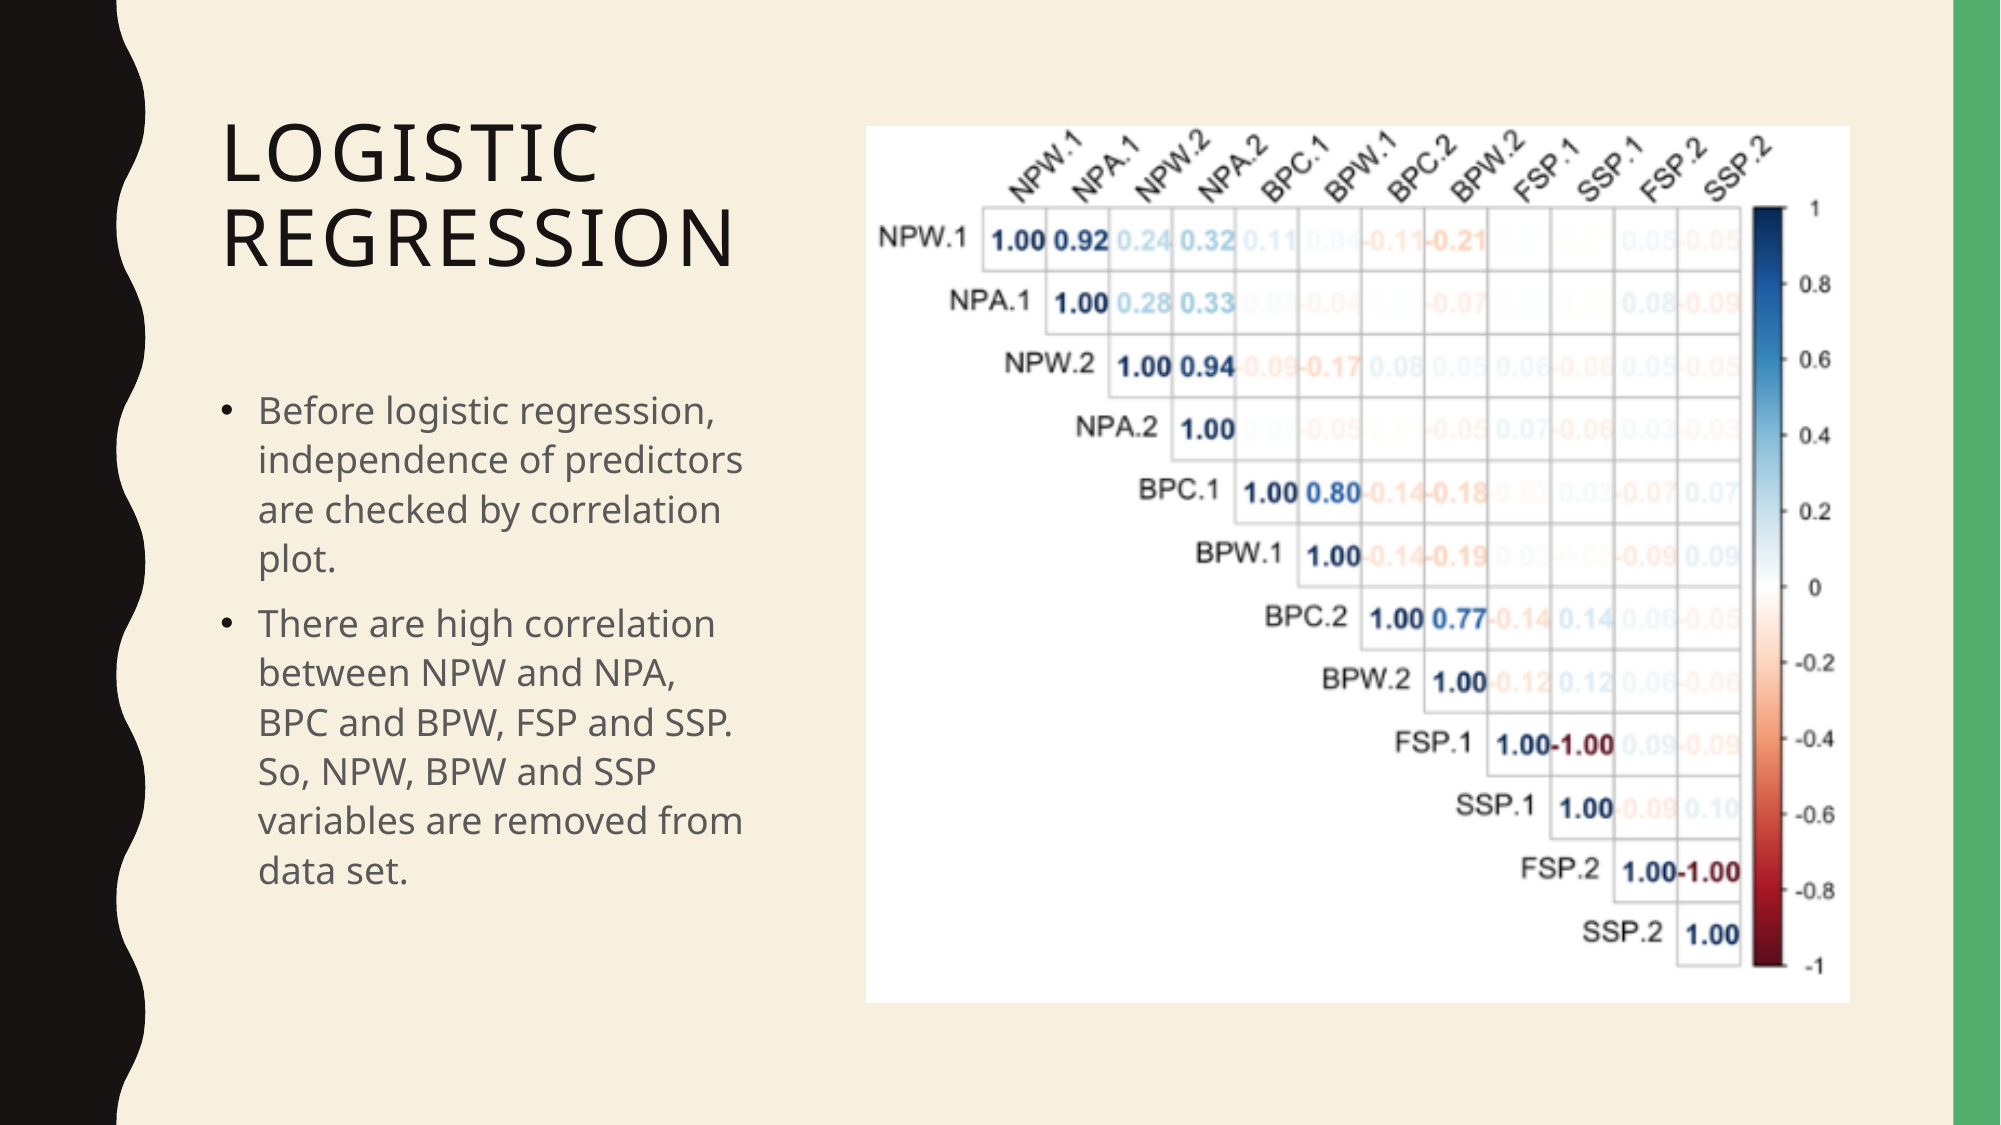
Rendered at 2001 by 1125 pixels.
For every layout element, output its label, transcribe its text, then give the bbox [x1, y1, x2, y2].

list Before logistic regression, independence of predictors are checked by correlation plot. There are high correlation between NPW and NPA, BPC and BPW, FSP and SSP. So, NPW, BPW and SSP variables are removed from data set. [205, 375, 761, 1022]
picture [865, 126, 1850, 1003]
title LogISTIC REGRESSION [205, 105, 761, 375]
